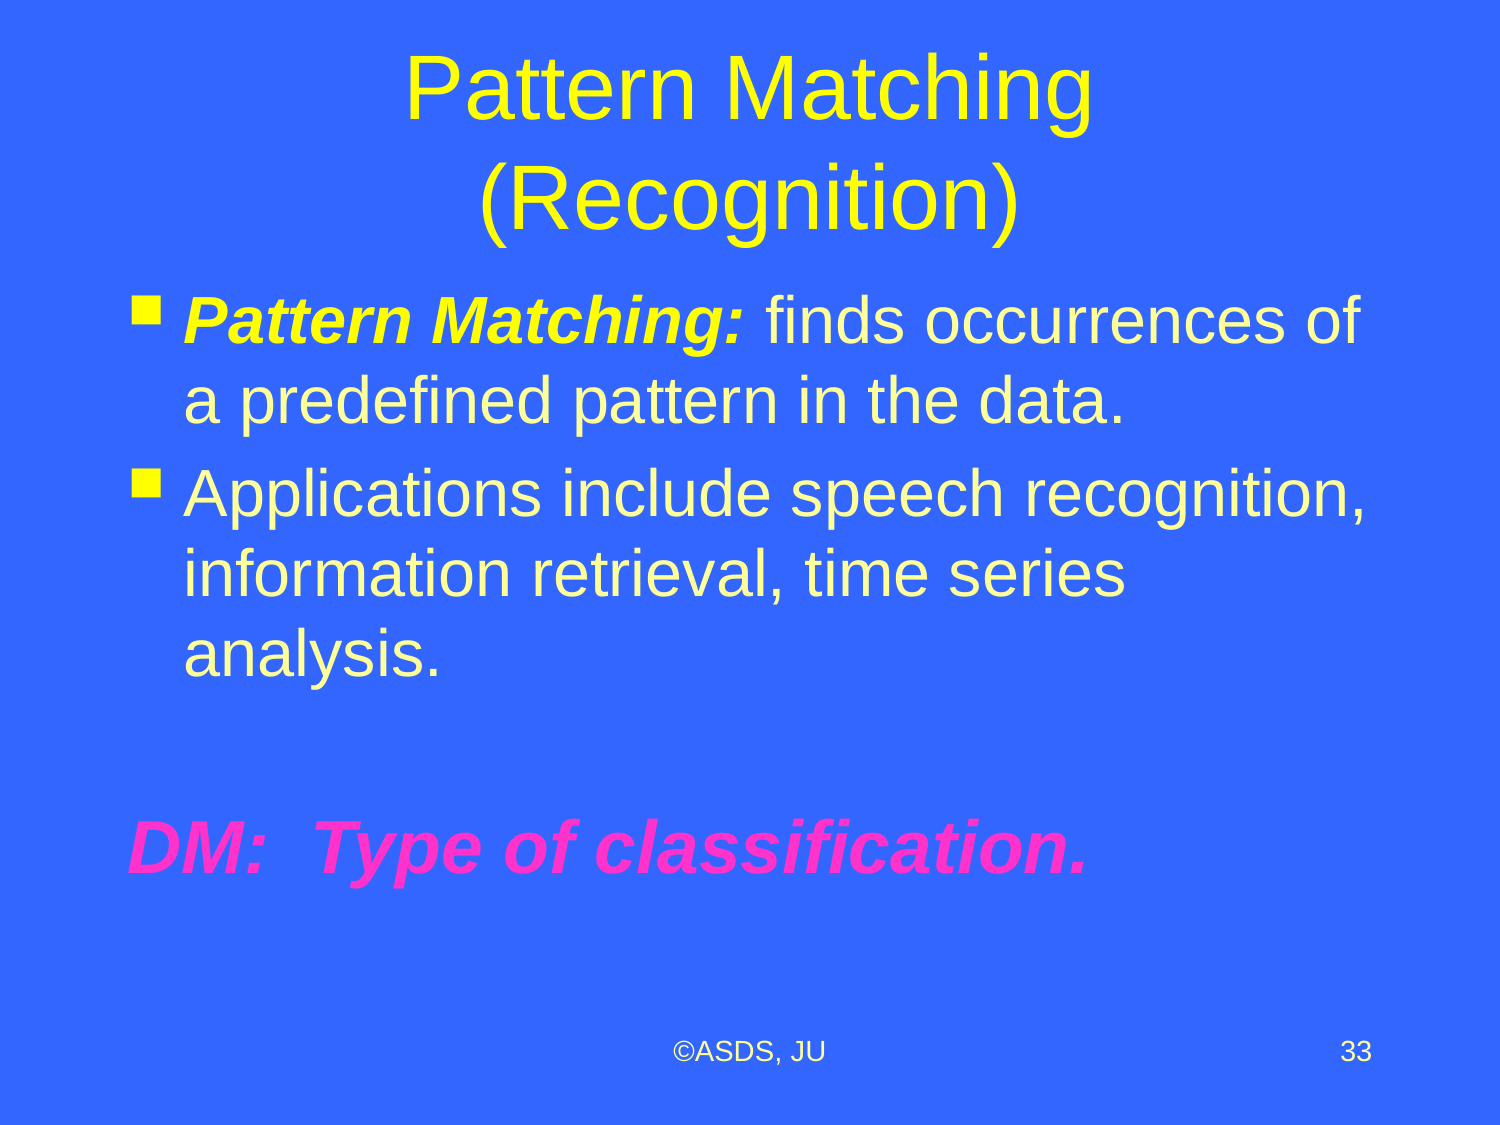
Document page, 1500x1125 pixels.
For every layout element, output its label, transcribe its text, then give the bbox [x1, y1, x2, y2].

slide_number 33 [1074, 1024, 1388, 1101]
title Pattern Matching (Recognition) [112, 37, 1388, 238]
list Pattern Matching: finds occurrences of a predefined pattern in the data. Applications include speech recognition, information retrieval, time series analysis. DM: Type of classification. [111, 268, 1388, 1001]
footer ©ASDS, JU [511, 1024, 988, 1101]
